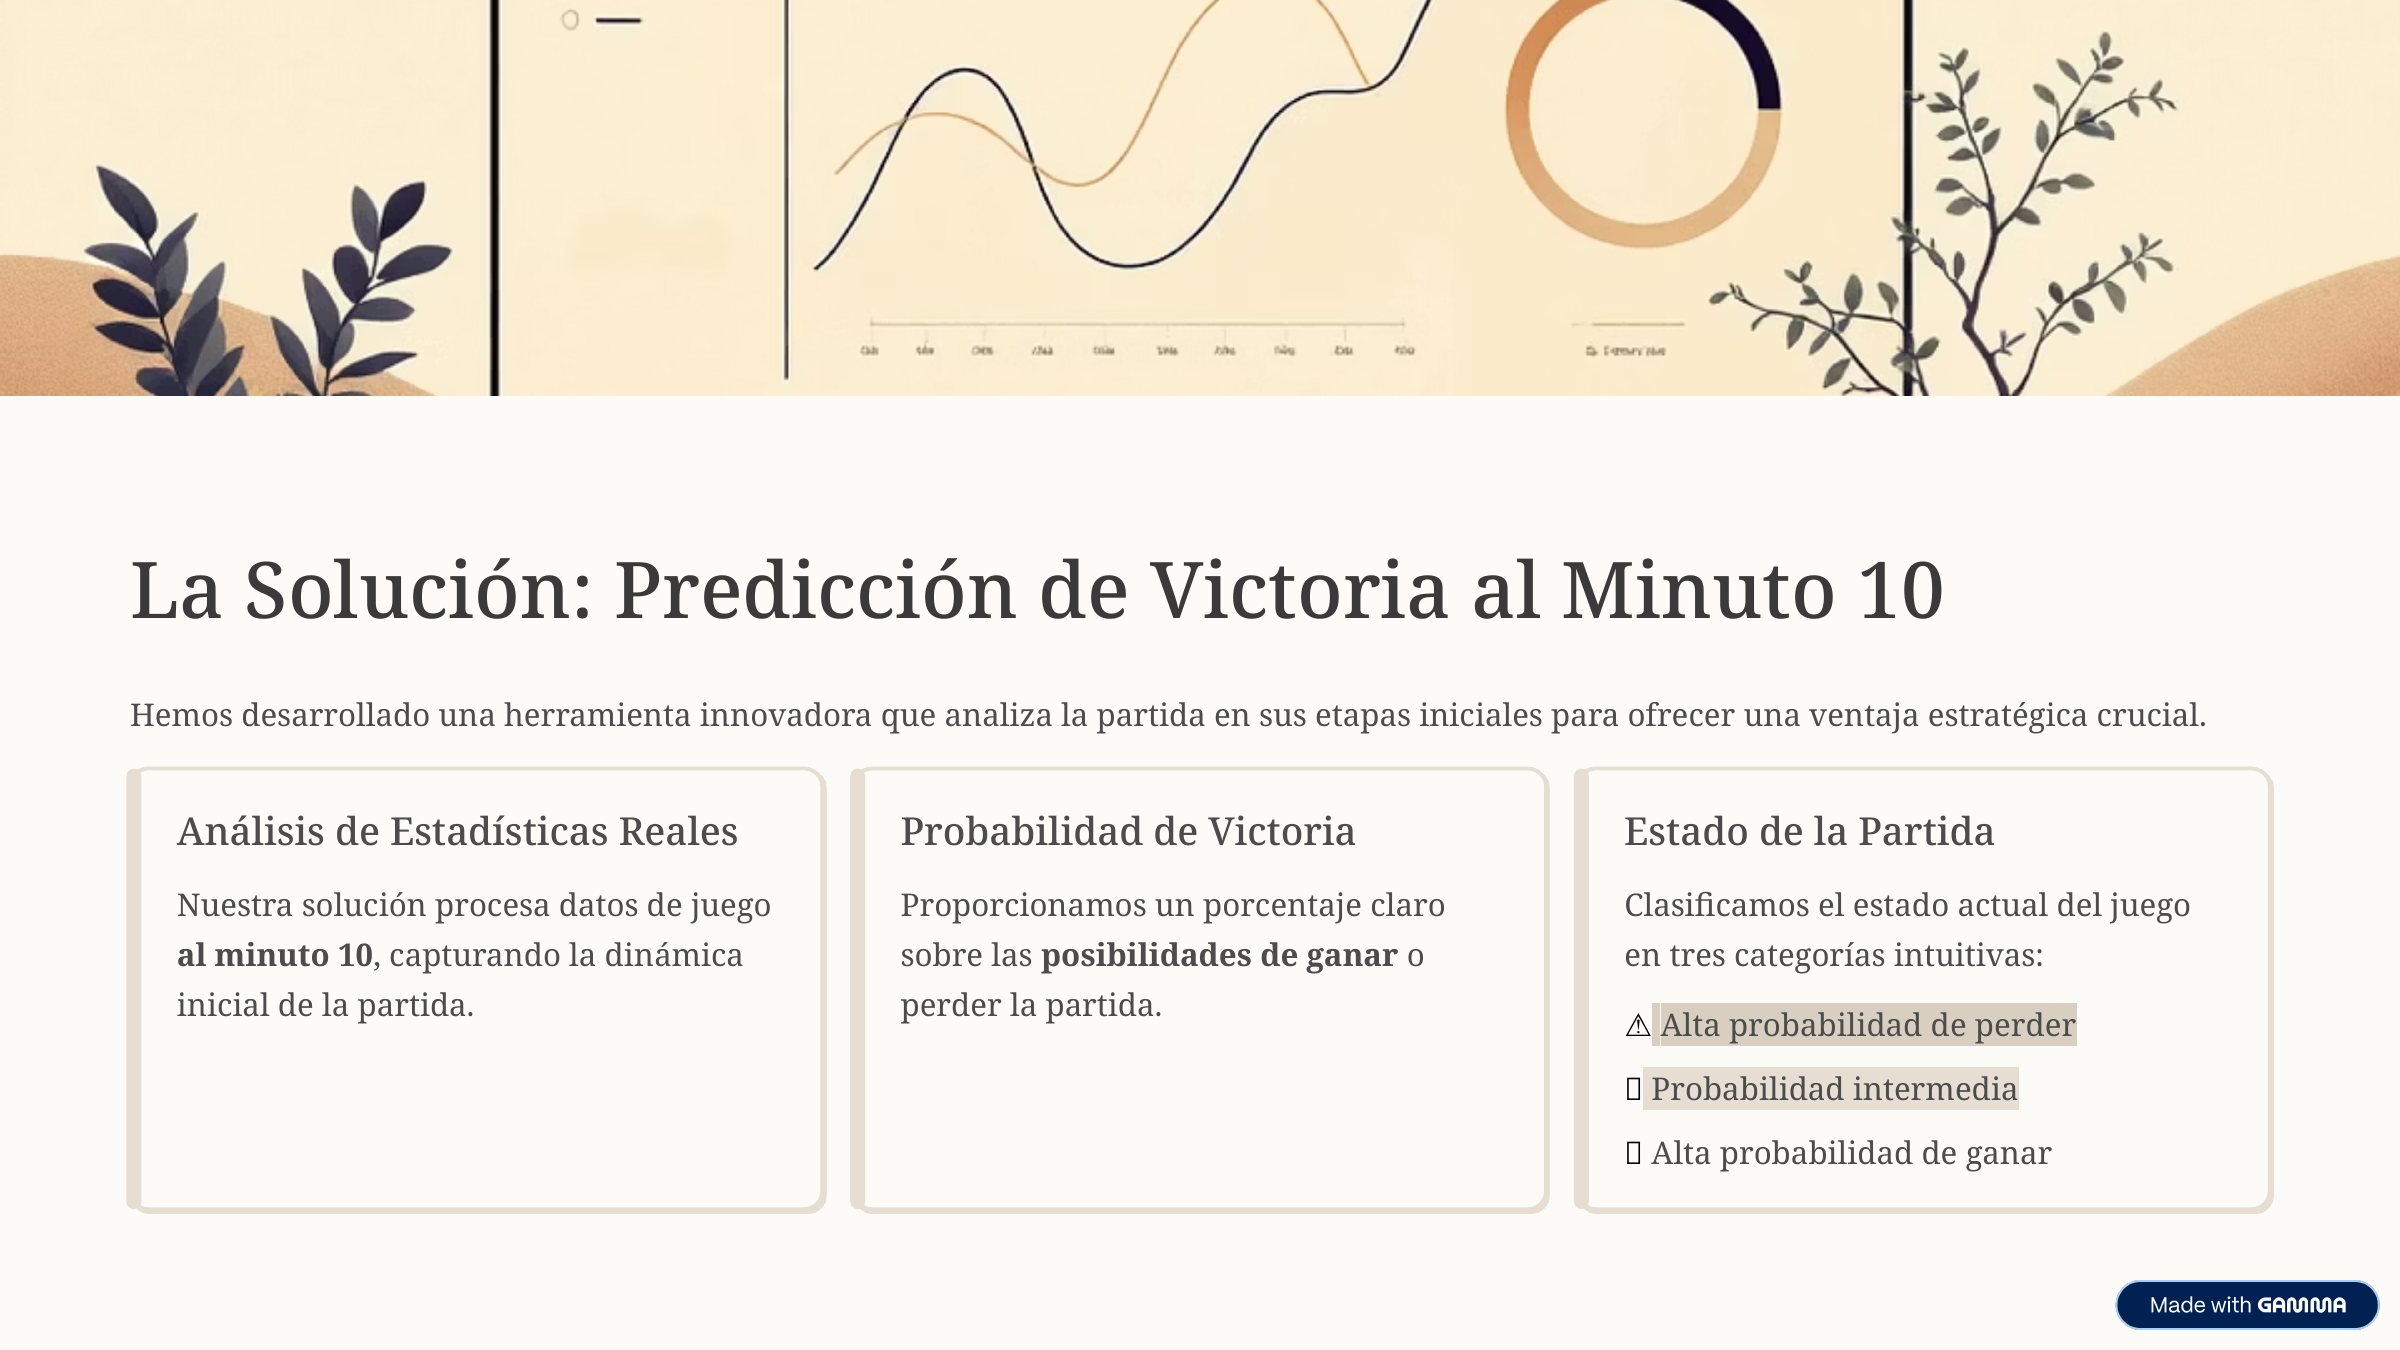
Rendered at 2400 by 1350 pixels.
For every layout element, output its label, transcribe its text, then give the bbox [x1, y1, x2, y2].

picture [0, 0, 2400, 396]
text_box Análisis de Estadísticas Reales [176, 803, 753, 854]
text_box [863, 768, 1547, 1210]
text_box Estado de la Partida [1624, 803, 2020, 854]
text_box Proporcionamos un porcentaje claro sobre las posibilidades de ganar o perder la partida. [900, 872, 1511, 1024]
text_box [1573, 768, 1589, 1210]
text_box ⚠️ Alta probabilidad de perder [1624, 992, 2235, 1046]
text_box ✅ Alta probabilidad de ganar [1624, 1120, 2235, 1174]
text_box 🔹 Probabilidad intermedia [1624, 1056, 2235, 1110]
text_box Hemos desarrollado una herramienta innovadora que analiza la partida en sus etapas iniciales para ofrecer una ventaja estratégica crucial. [130, 682, 2270, 733]
text_box Nuestra solución procesa datos de juego al minuto 10, capturando la dinámica inicial de la partida. [176, 872, 787, 1024]
text_box [1587, 768, 2270, 1210]
text_box Clasificamos el estado actual del juego en tres categorías intuitivas: [1624, 872, 2235, 974]
text_box Probabilidad de Victoria [900, 803, 1369, 854]
text_box [139, 768, 823, 1210]
text_box [126, 768, 142, 1210]
text_box [850, 768, 866, 1210]
text_box La Solución: Predicción de Victoria al Minuto 10 [130, 536, 1966, 635]
picture [2106, 1271, 2389, 1339]
